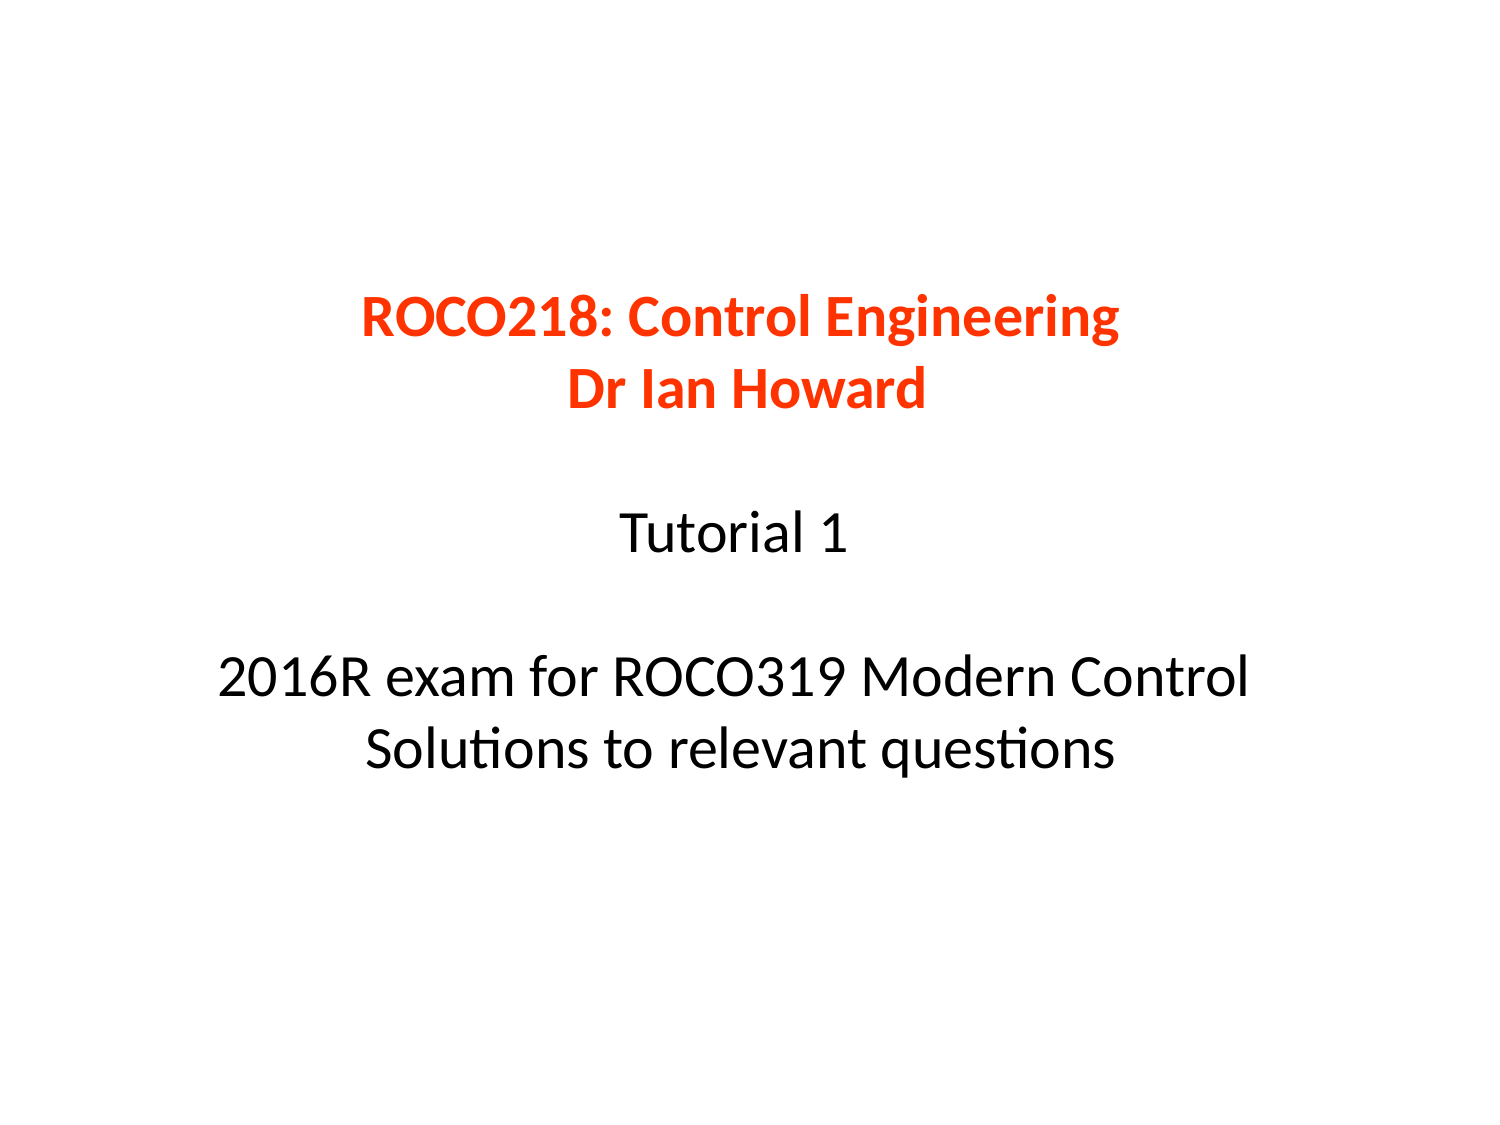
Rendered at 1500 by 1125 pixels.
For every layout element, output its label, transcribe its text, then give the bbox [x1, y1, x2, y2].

title ROCO218: Control Engineering Dr Ian Howard Tutorial 1 2016R exam for ROCO319 Modern Control Solutions to relevant questions [147, 268, 1335, 789]
